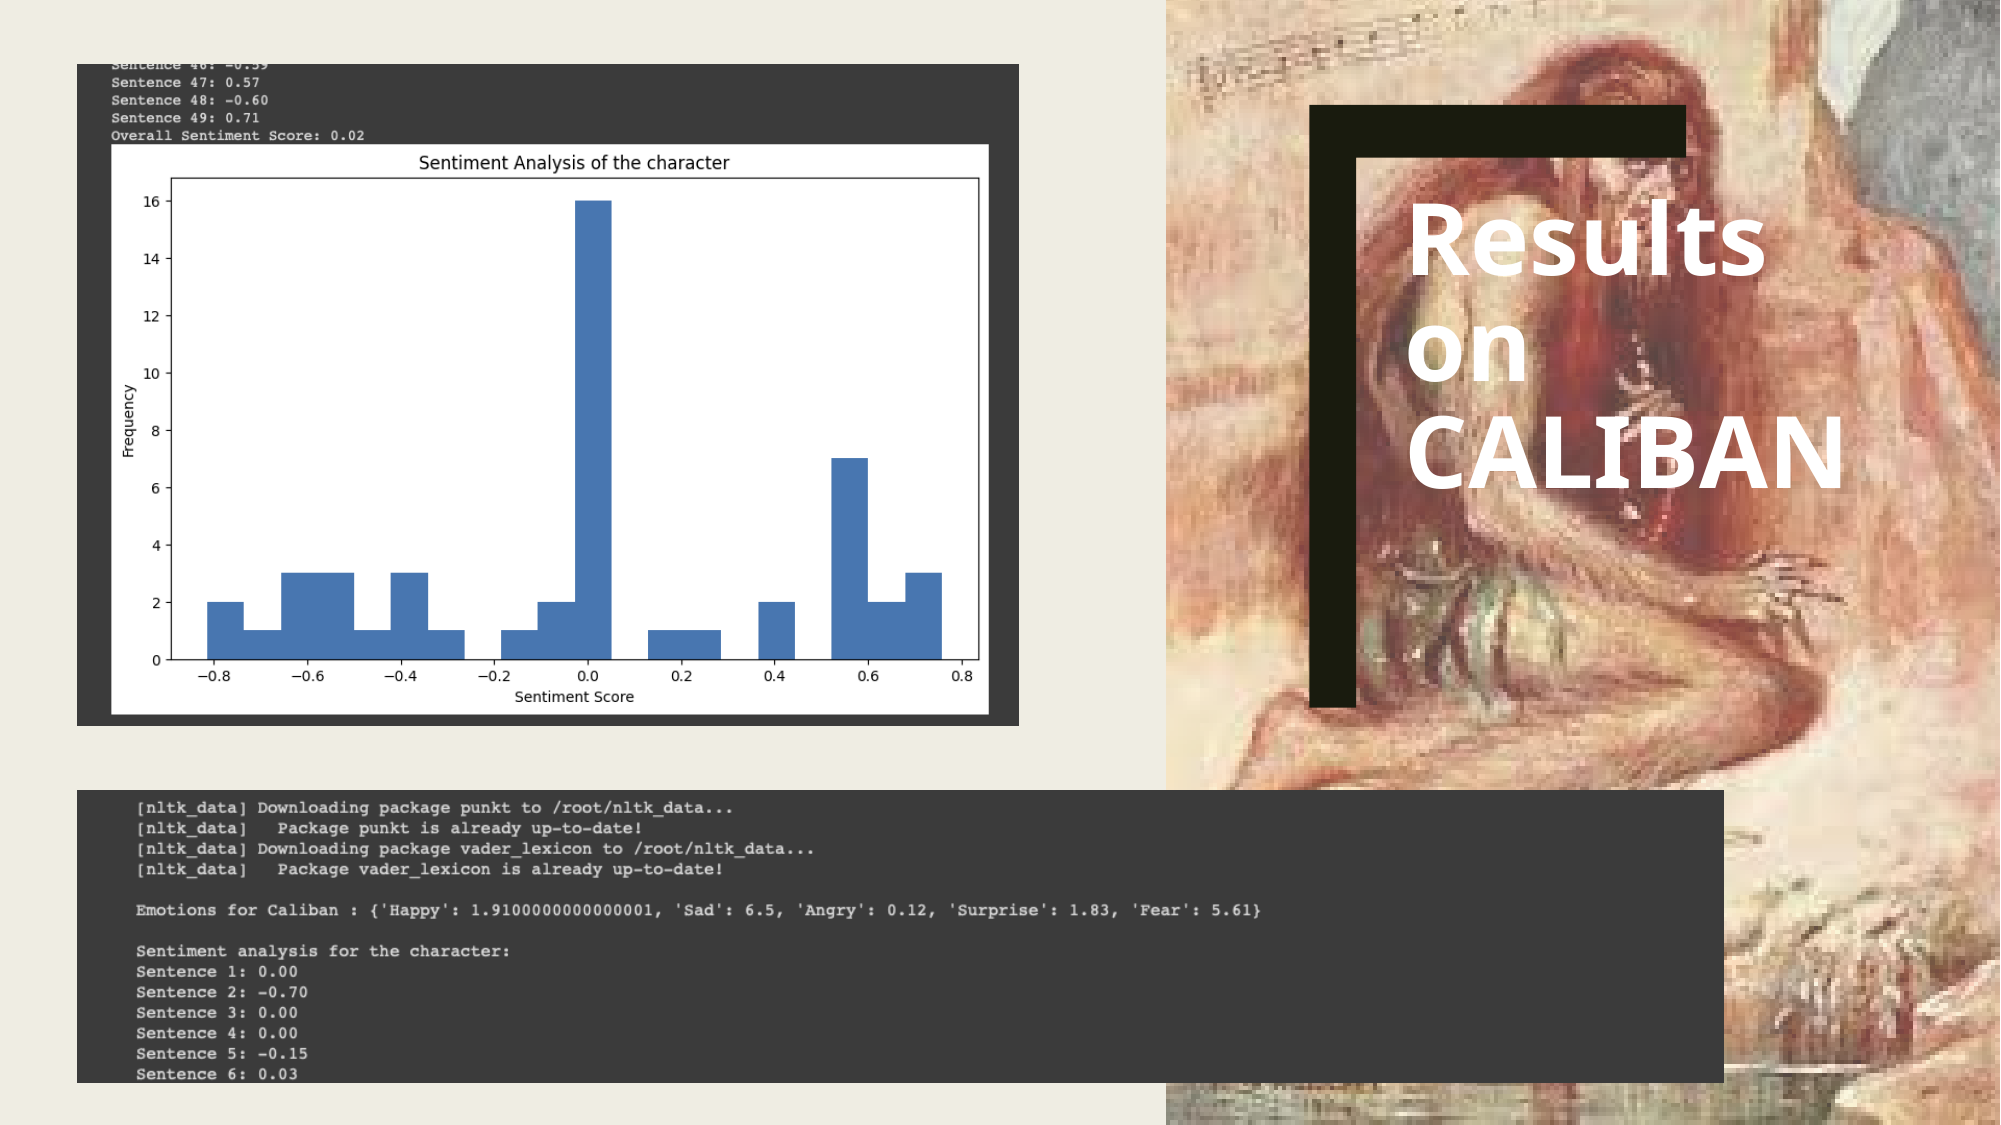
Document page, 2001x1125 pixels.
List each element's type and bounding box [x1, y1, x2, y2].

picture [77, 0, 2000, 1125]
text_box [0, 0, 1166, 1125]
picture [77, 64, 1019, 726]
